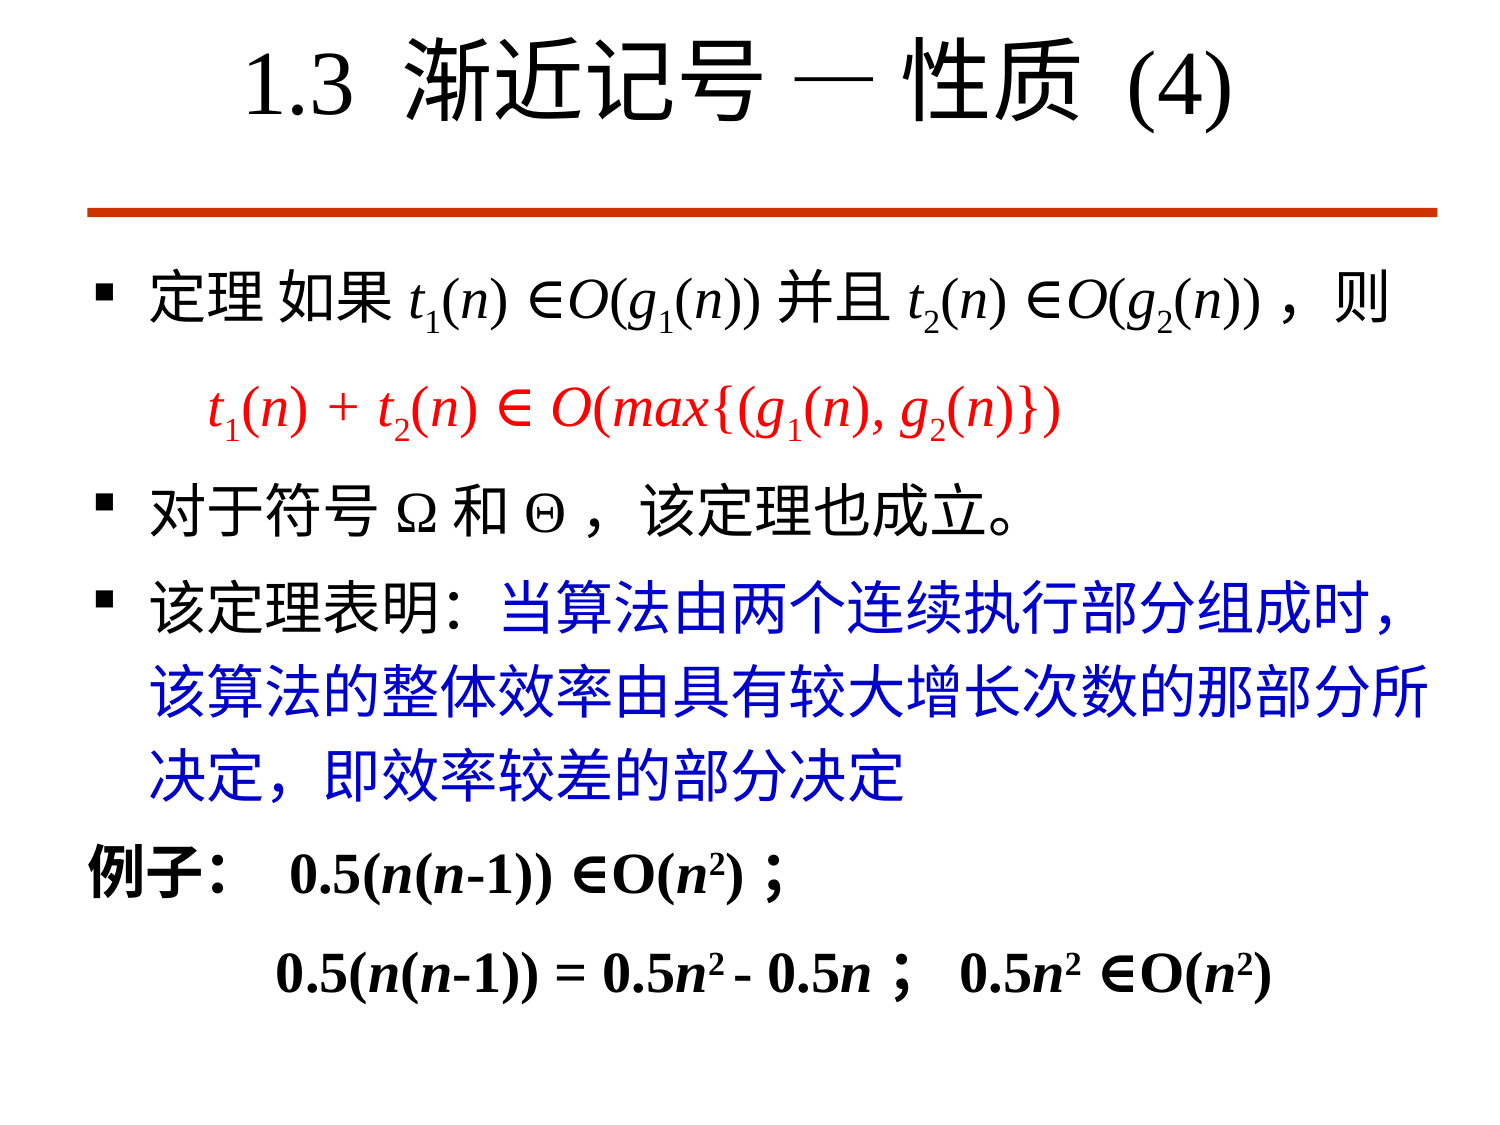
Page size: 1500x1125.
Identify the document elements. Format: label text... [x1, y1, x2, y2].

text_box 例子： 0.5(n(n-1)) ∈O(n2)； 0.5(n(n-1)) = 0.5n2 - 0.5n；0.5n2 ∈O(n2) [72, 827, 1384, 1012]
list 定理 如果t1(n) ∈O(g1(n))并且t2(n) ∈O(g2(n))，则 t1(n) + t2(n) ∈ O(max{(g1(n), g2(n)}) 对于符号Ω和Θ，该定理也成立。 该定理表明：当算法由两个连续执行部分组成时，该算法的整体效率由具有较大增长次数的那部分所决定，即效率较差的部分决定 [76, 236, 1471, 981]
title 1.3 渐近记号 — 性质 (4) [62, 0, 1413, 157]
